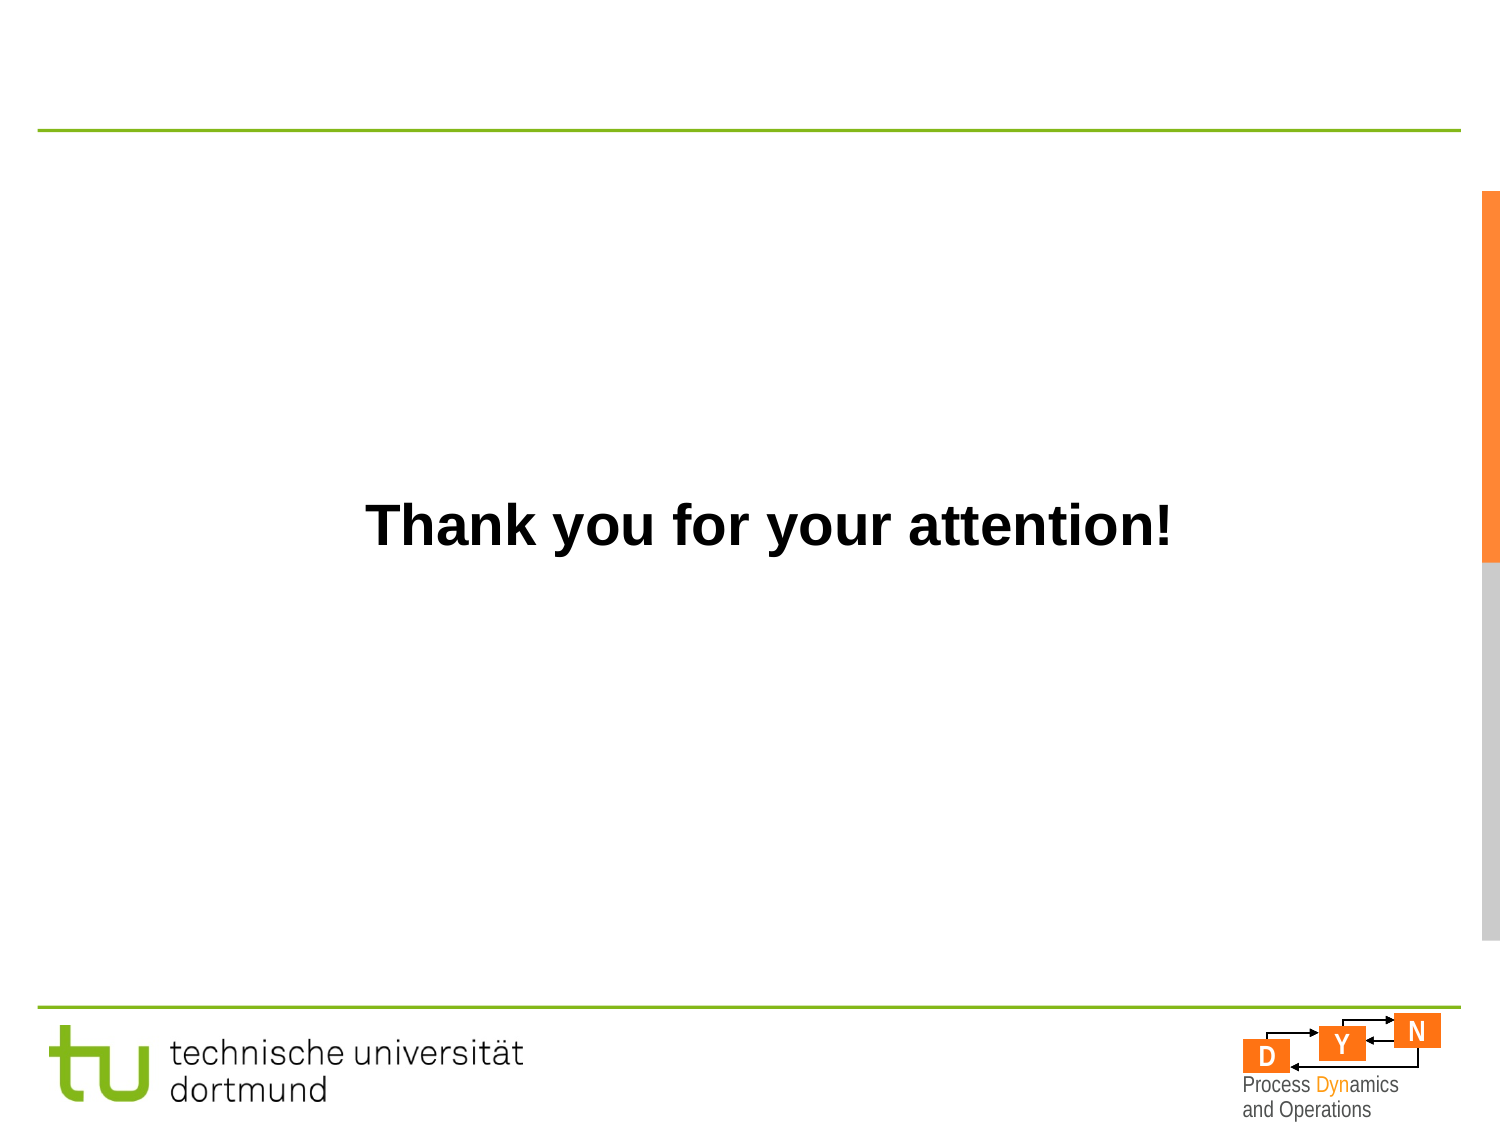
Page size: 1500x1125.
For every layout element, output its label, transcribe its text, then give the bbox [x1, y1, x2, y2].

picture [49, 1025, 523, 1102]
text_box Thank you for your attention! [123, 479, 1417, 565]
